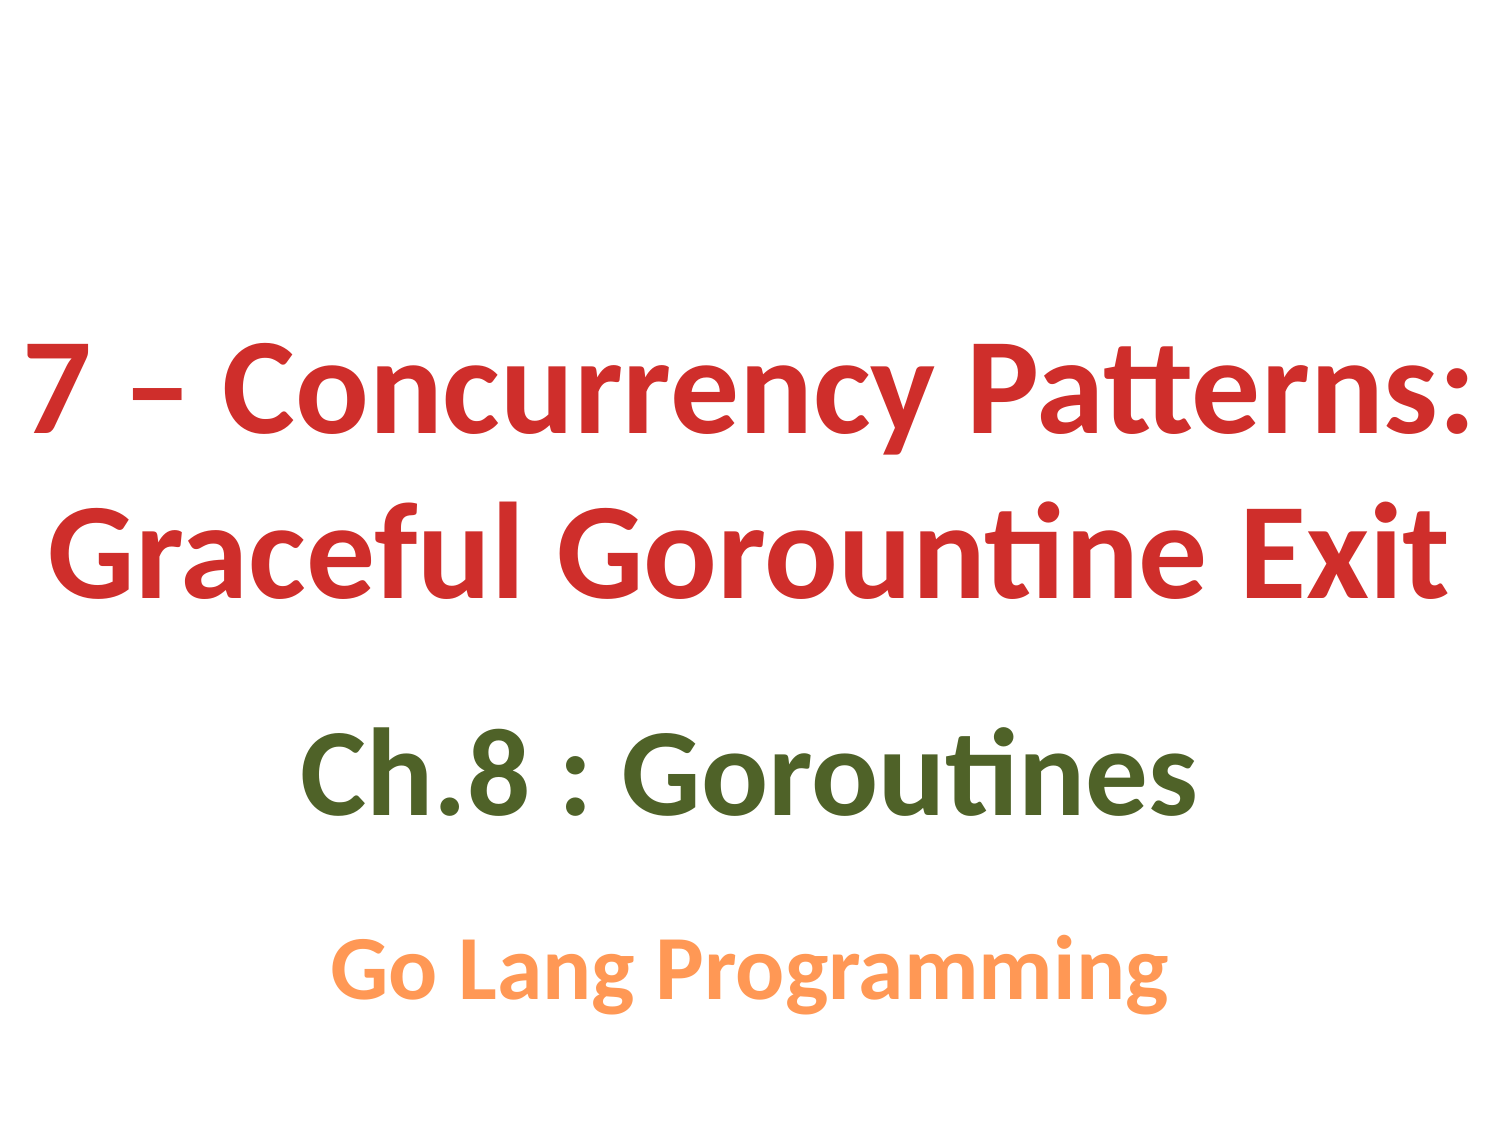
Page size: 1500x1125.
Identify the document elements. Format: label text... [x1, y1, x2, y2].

text_box 7 – Concurrency Patterns: Graceful Gorountine Exit [0, 288, 1500, 634]
text_box Go Lang Programming [0, 900, 1500, 1026]
text_box Ch.8 : Goroutines [0, 683, 1500, 849]
